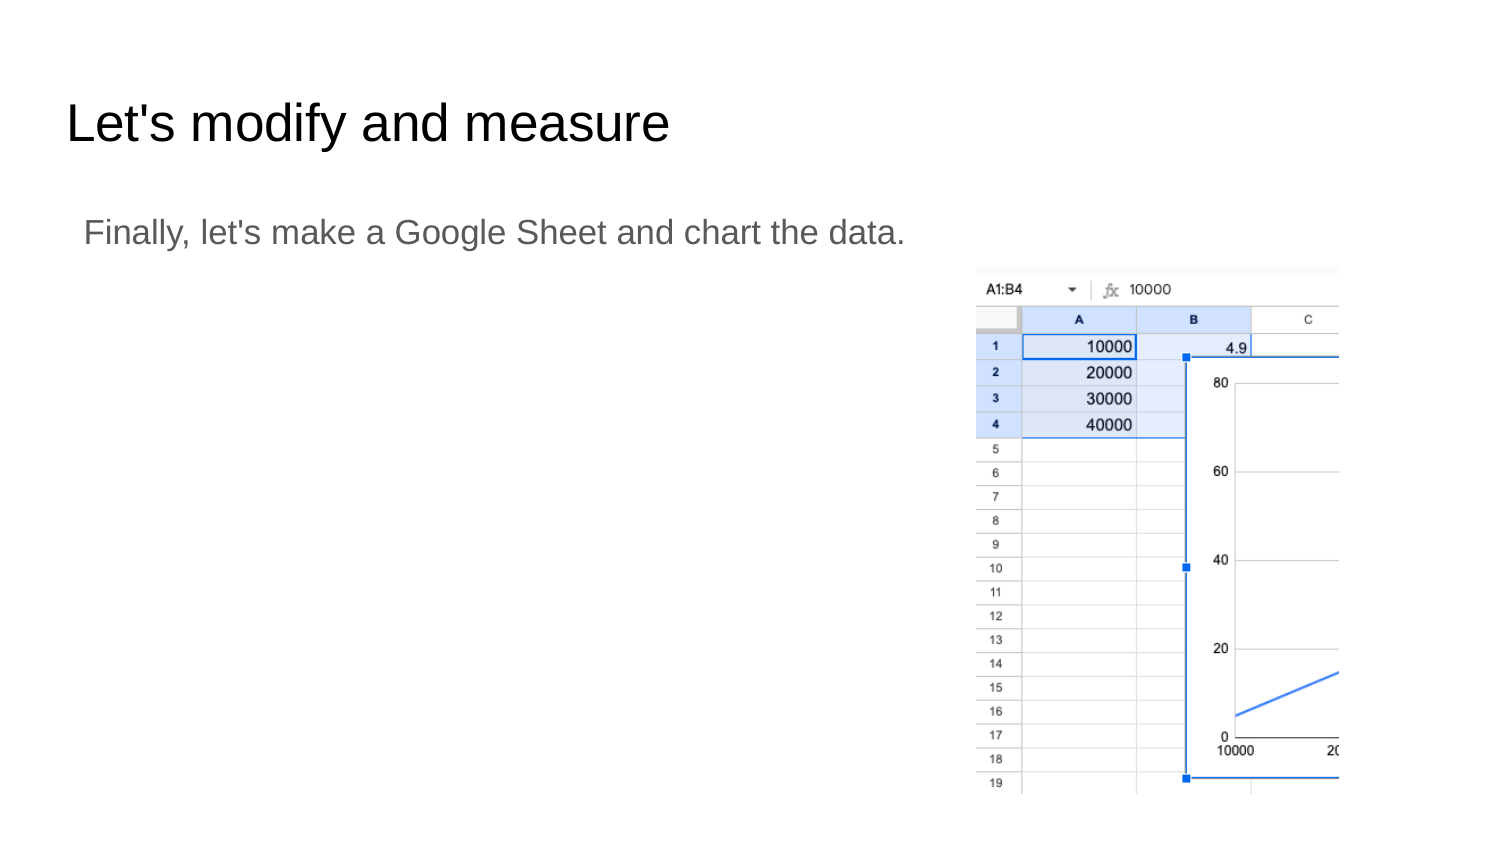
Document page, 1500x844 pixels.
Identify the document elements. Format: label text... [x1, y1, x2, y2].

list Finally, let's make a Google Sheet and chart the data. [51, 189, 1391, 267]
picture [976, 266, 1340, 794]
title Let's modify and measure [51, 72, 1449, 167]
